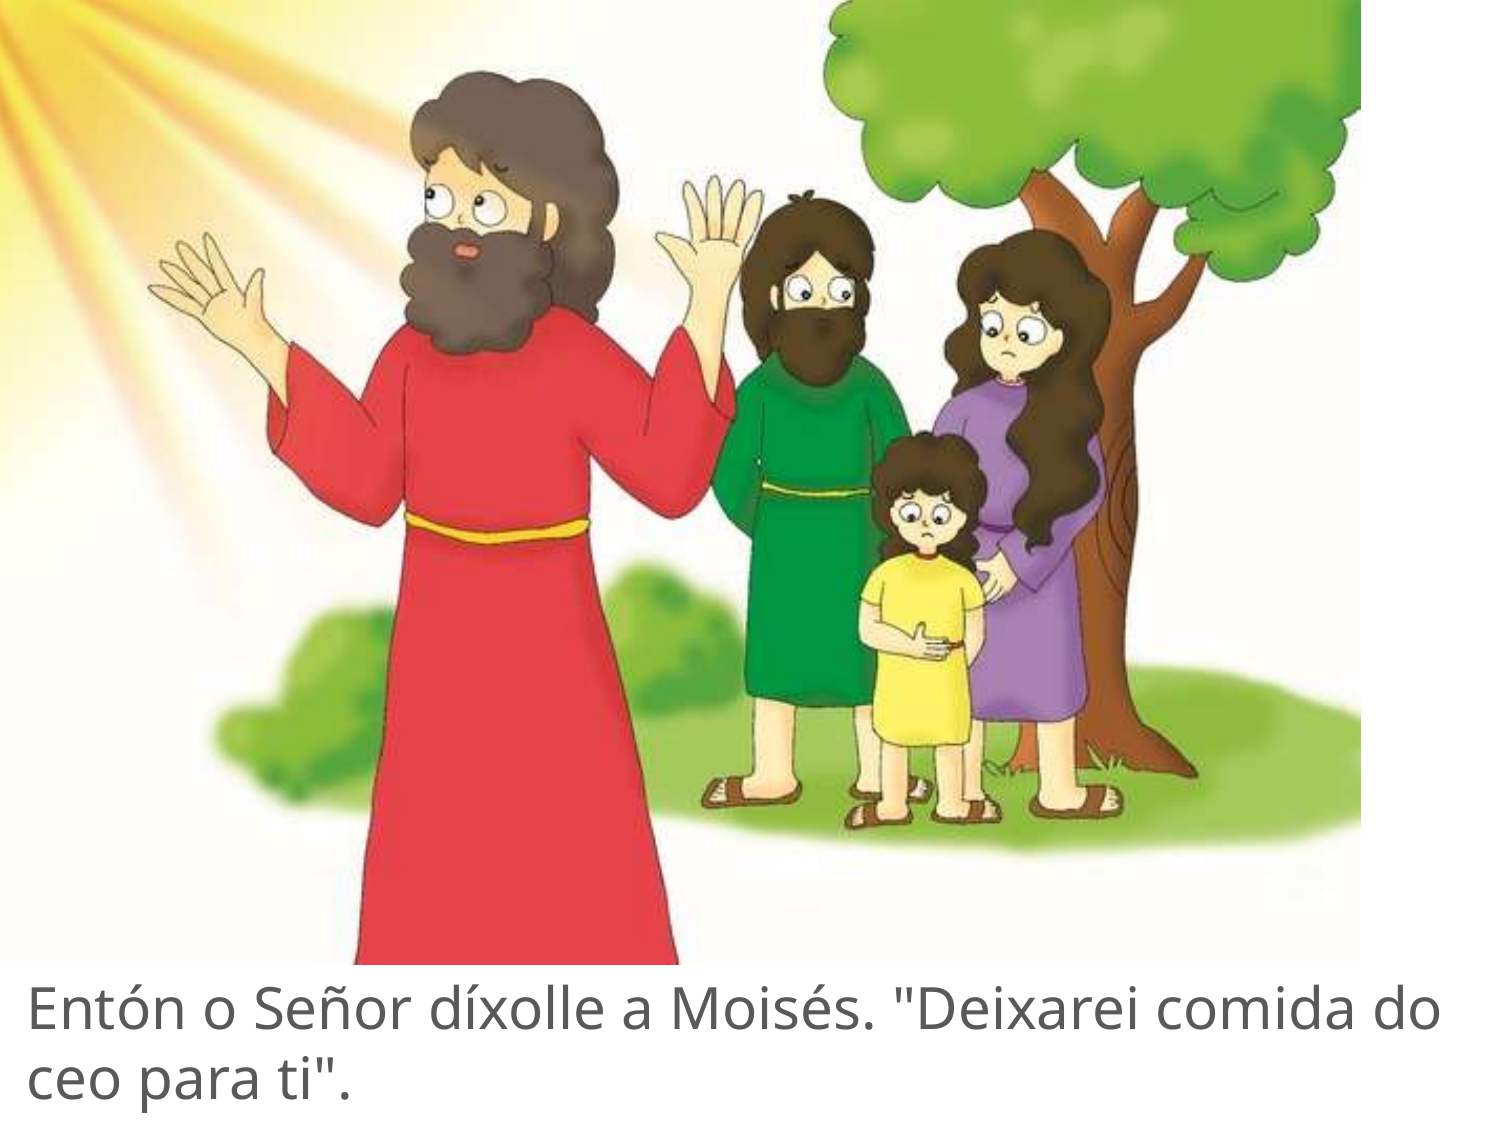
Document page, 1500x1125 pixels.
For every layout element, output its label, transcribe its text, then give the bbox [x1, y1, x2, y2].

text_box Entón o Señor díxolle a Moisés. "Deixarei comida do ceo para ti". [11, 964, 1483, 1119]
picture [0, 0, 1362, 965]
